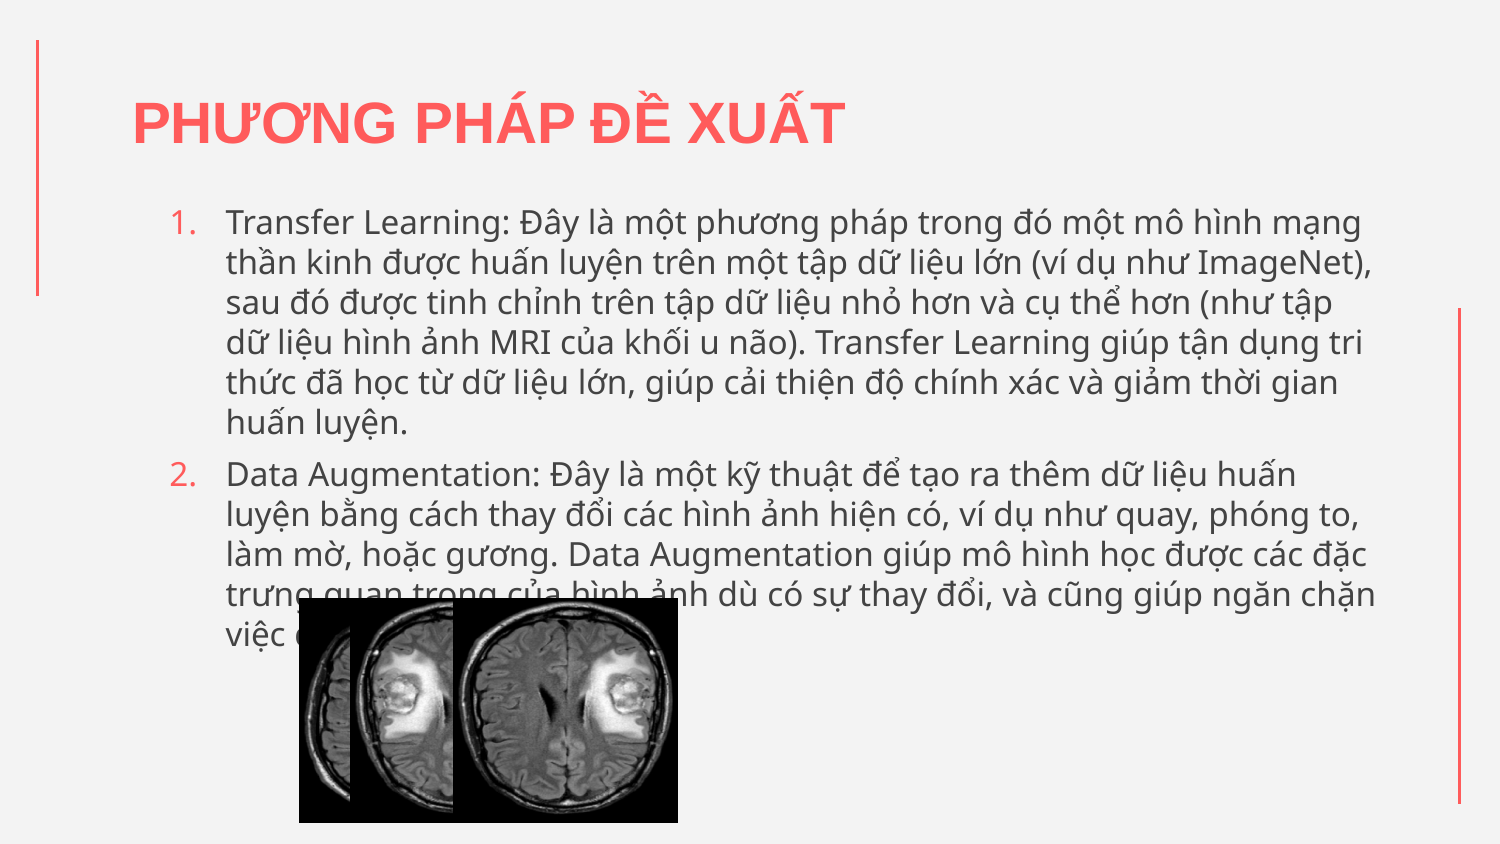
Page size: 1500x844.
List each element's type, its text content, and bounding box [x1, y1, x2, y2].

title PHƯƠNG PHÁP ĐỀ XUẤT [117, 70, 1383, 148]
subtitle Transfer Learning: Đây là một phương pháp trong đó một mô hình mạng thần kinh được huấn luyện trên một tập dữ liệu lớn (ví dụ như ImageNet), sau đó được tinh chỉnh trên tập dữ liệu nhỏ hơn và cụ thể hơn (như tập dữ liệu hình ảnh MRI của khối u não). Transfer Learning giúp tận dụng tri thức đã học từ dữ liệu lớn, giúp cải thiện độ chính xác và giảm thời gian huấn luyện. Data Augmentation: Đây là một kỹ thuật để tạo ra thêm dữ liệu huấn luyện bằng cách thay đổi các hình ảnh hiện có, ví dụ như quay, phóng to, làm mờ, hoặc gương. Data Augmentation giúp mô hình học được các đặc trưng quan trọng của hình ảnh dù có sự thay đổi, và cũng giúp ngăn chặn việc quá khớp. [135, 186, 1402, 599]
picture [299, 598, 678, 823]
